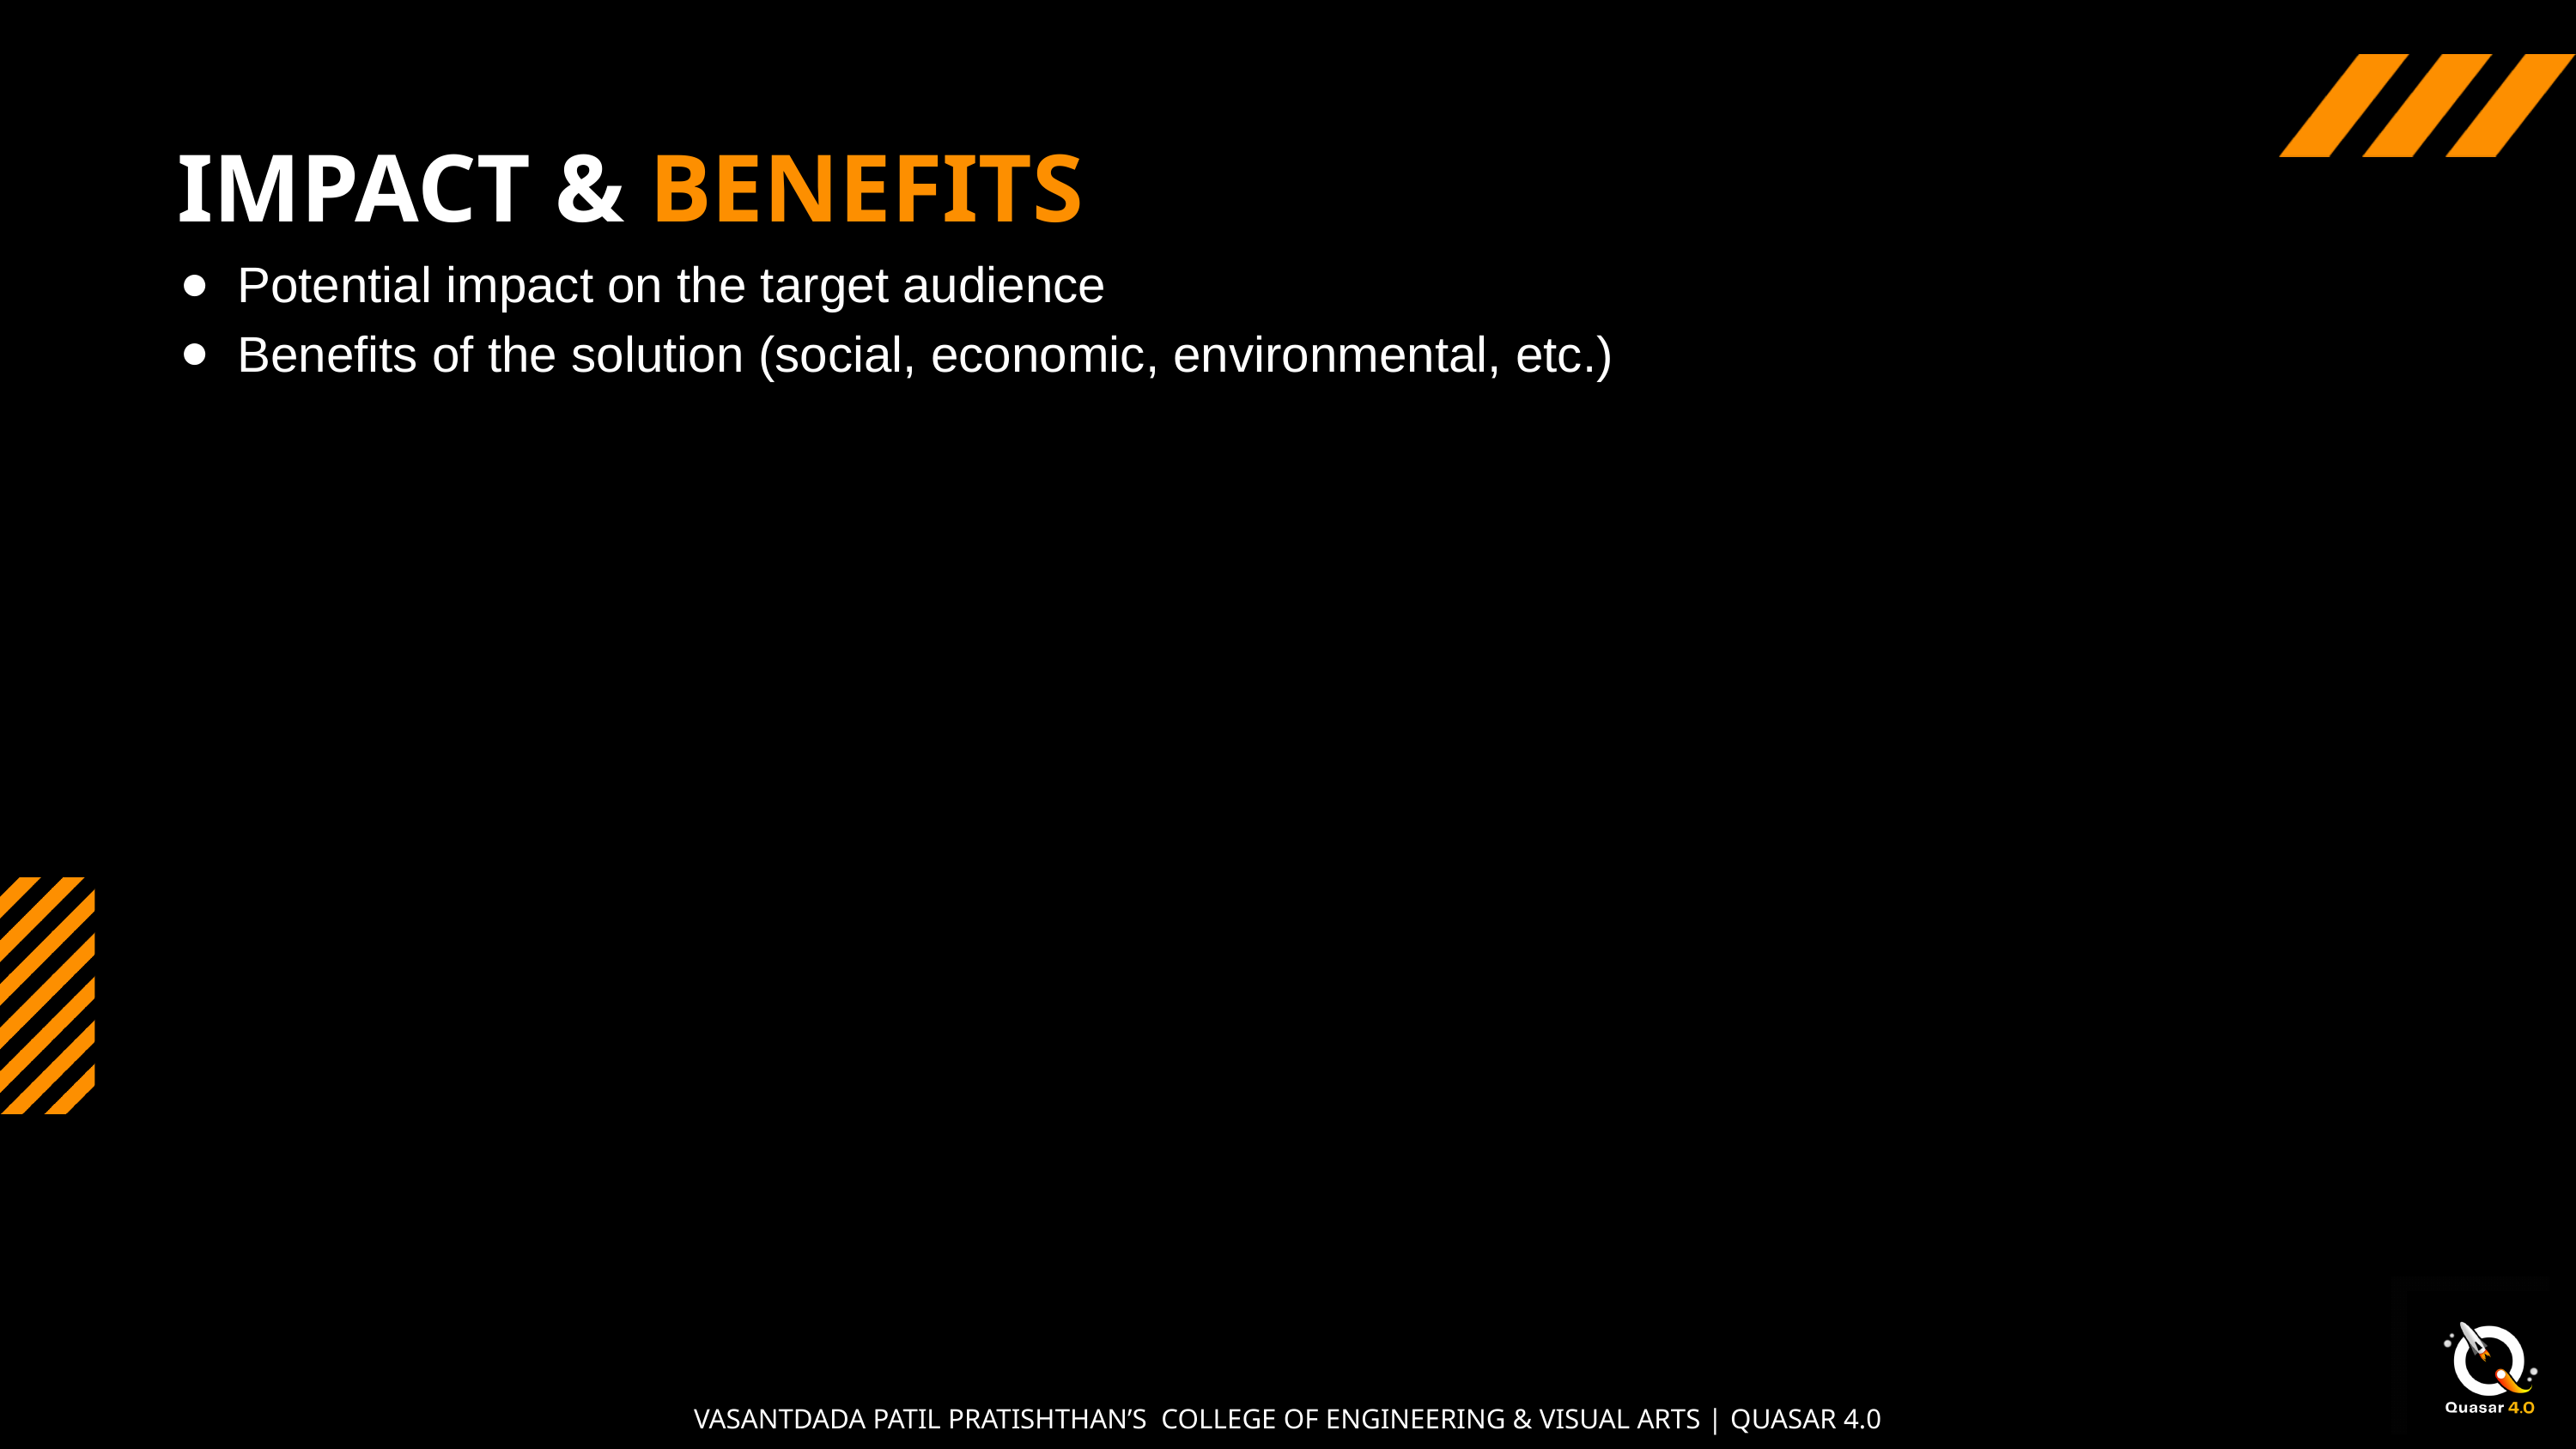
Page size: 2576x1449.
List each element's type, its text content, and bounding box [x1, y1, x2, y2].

text_box VASANTDADA PATIL PRATISHTHAN’S COLLEGE OF ENGINEERING & VISUAL ARTS | QUASAR 4.0 [517, 1352, 2059, 1440]
picture [2279, 54, 2576, 157]
text_box Potential impact on the target audience Benefits of the solution (social, economic, environmental, etc.) [173, 243, 2102, 382]
picture [2391, 1276, 2557, 1449]
picture [0, 877, 95, 1115]
text_box IMPACT & BENEFITS [177, 99, 1917, 241]
